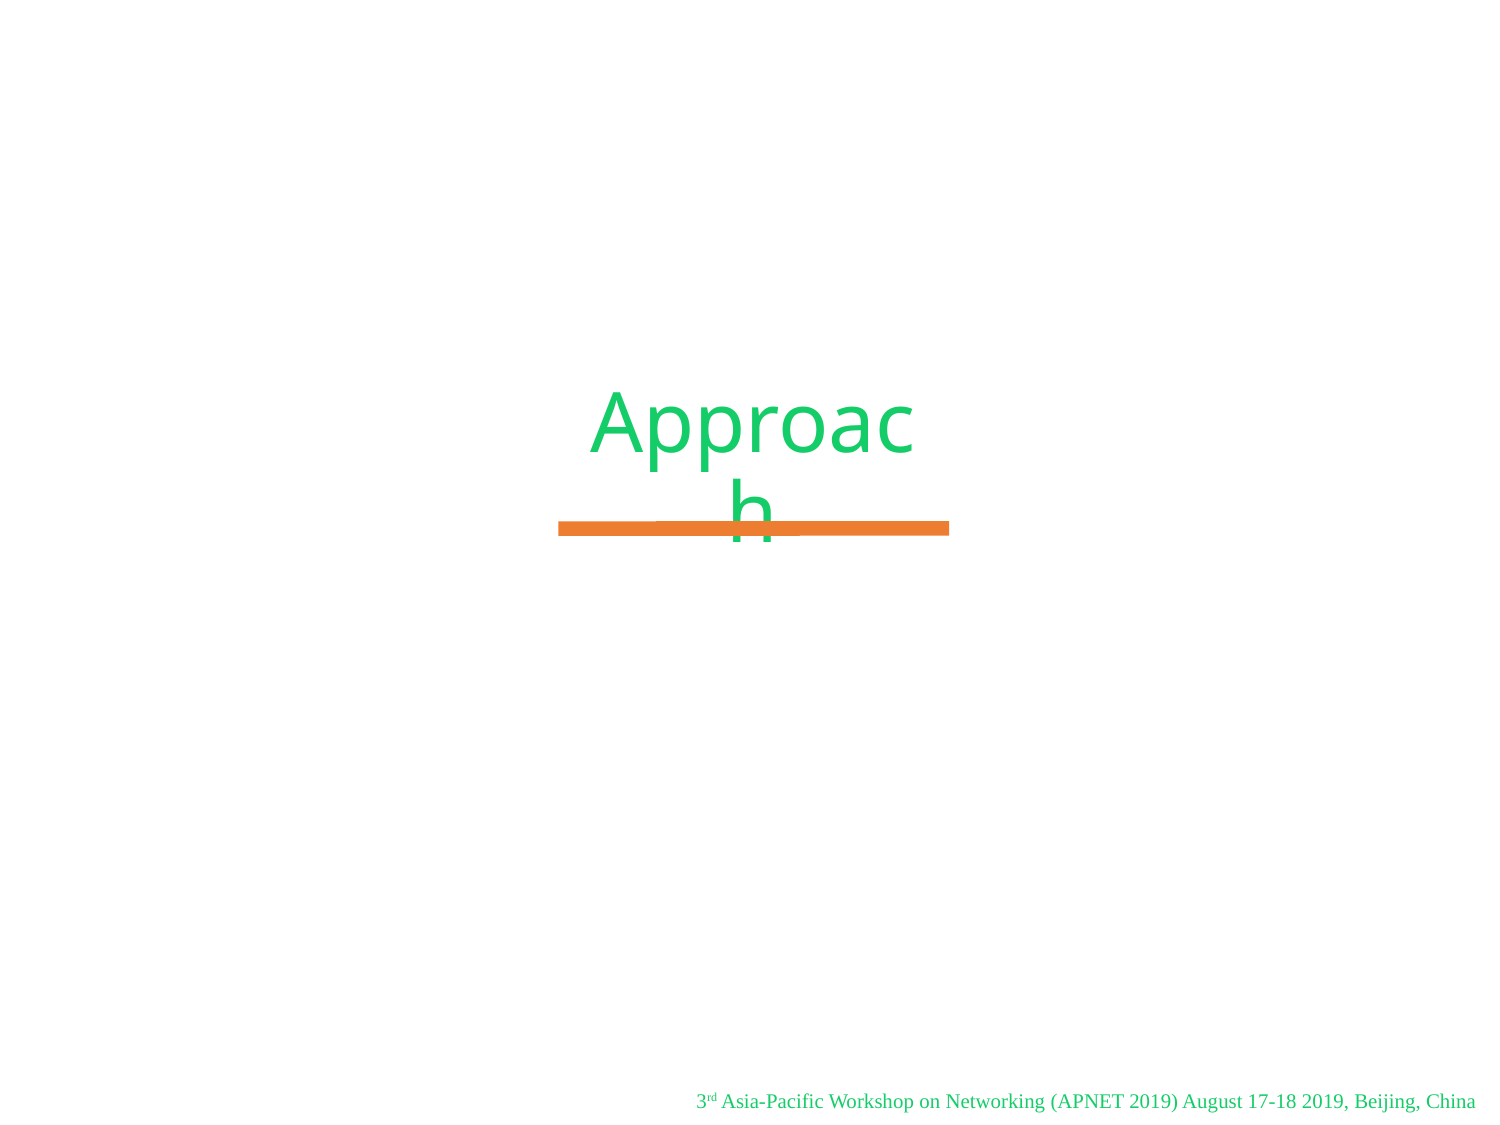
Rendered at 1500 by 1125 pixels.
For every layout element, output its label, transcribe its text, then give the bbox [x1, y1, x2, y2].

text_box 3rd Asia-Pacific Workshop on Networking (APNET 2019) August 17-18 2019, Beijing, China [678, 1079, 1494, 1120]
title Approach [562, 418, 943, 521]
